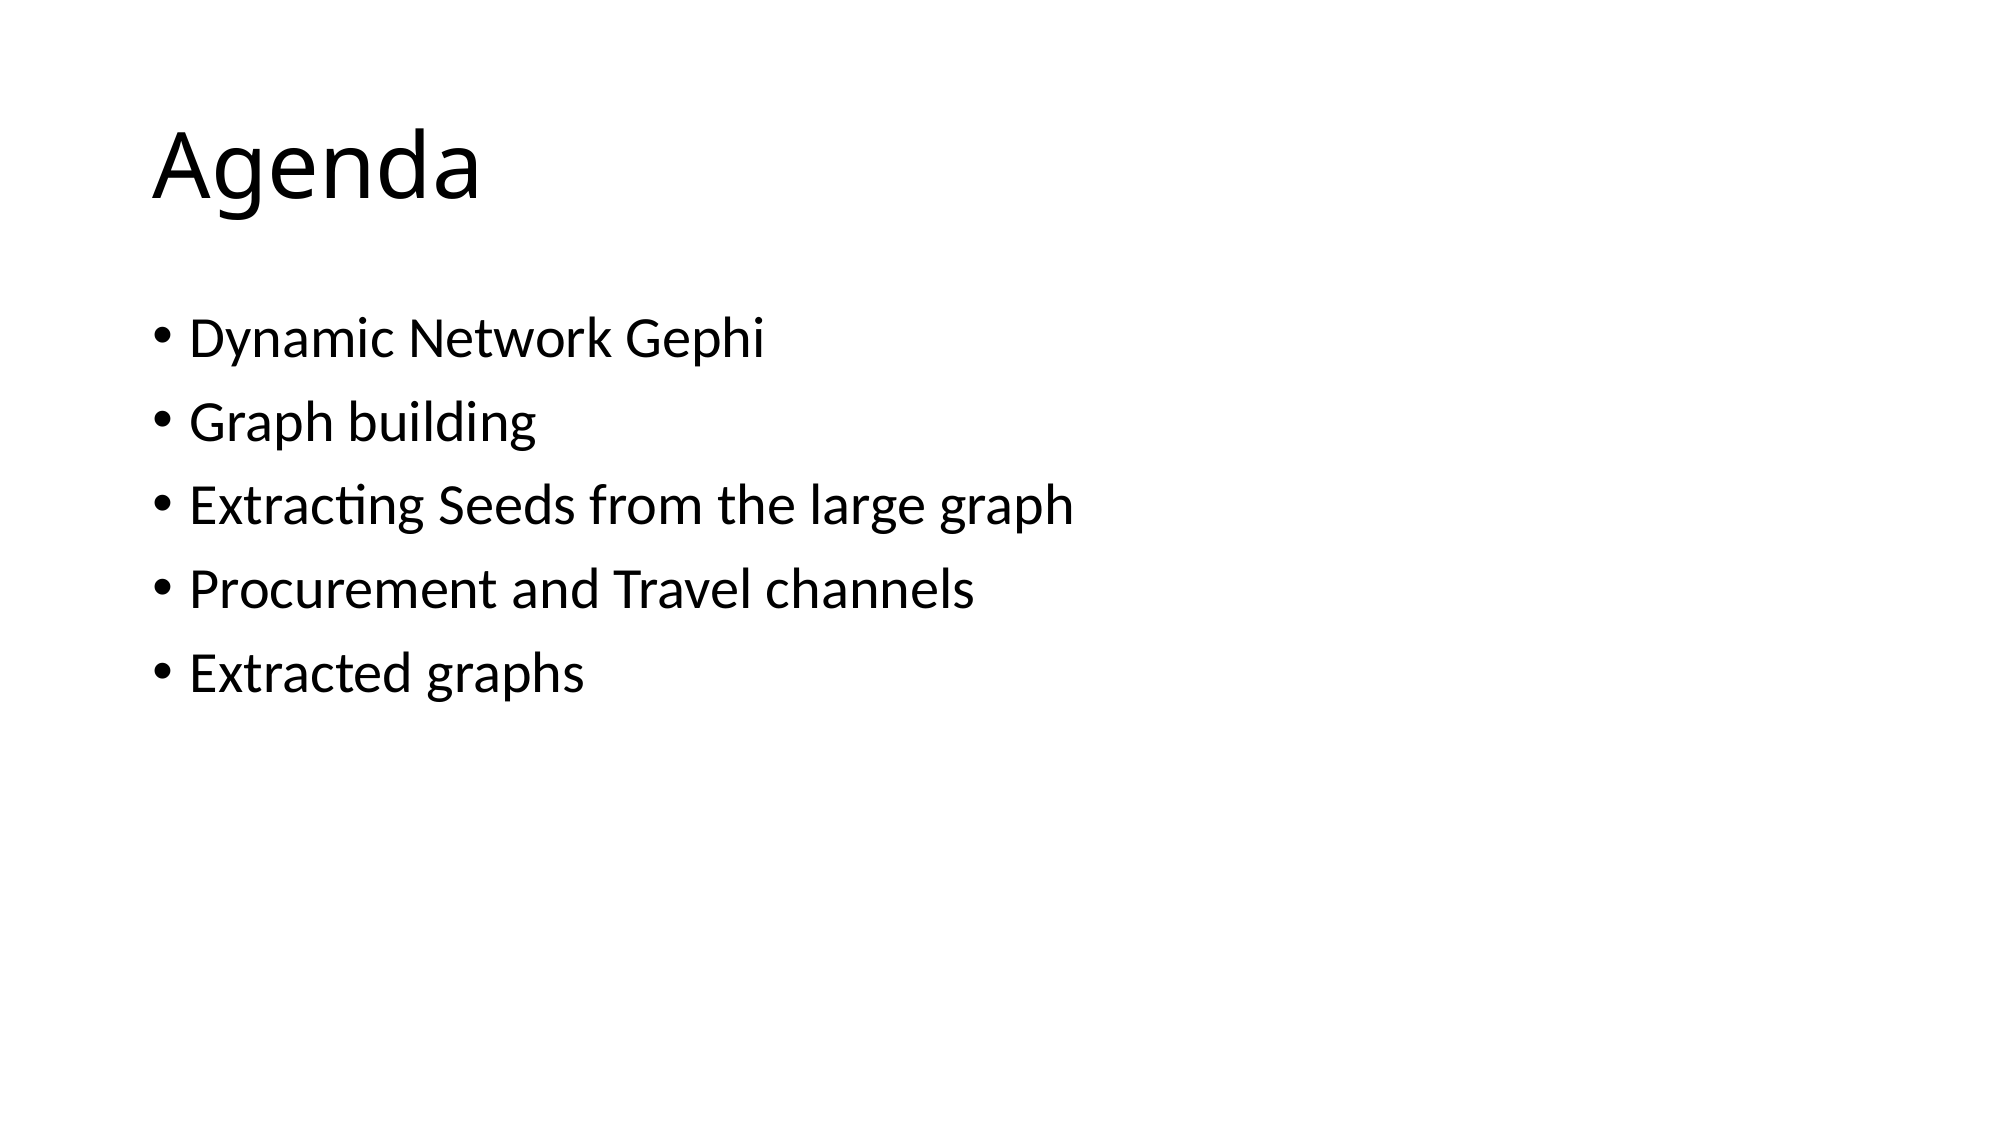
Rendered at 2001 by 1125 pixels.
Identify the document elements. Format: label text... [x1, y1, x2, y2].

list Dynamic Network Gephi Graph building Extracting Seeds from the large graph Procurement and Travel channels Extracted graphs [137, 299, 1863, 1014]
title Agenda [137, 59, 1863, 278]
